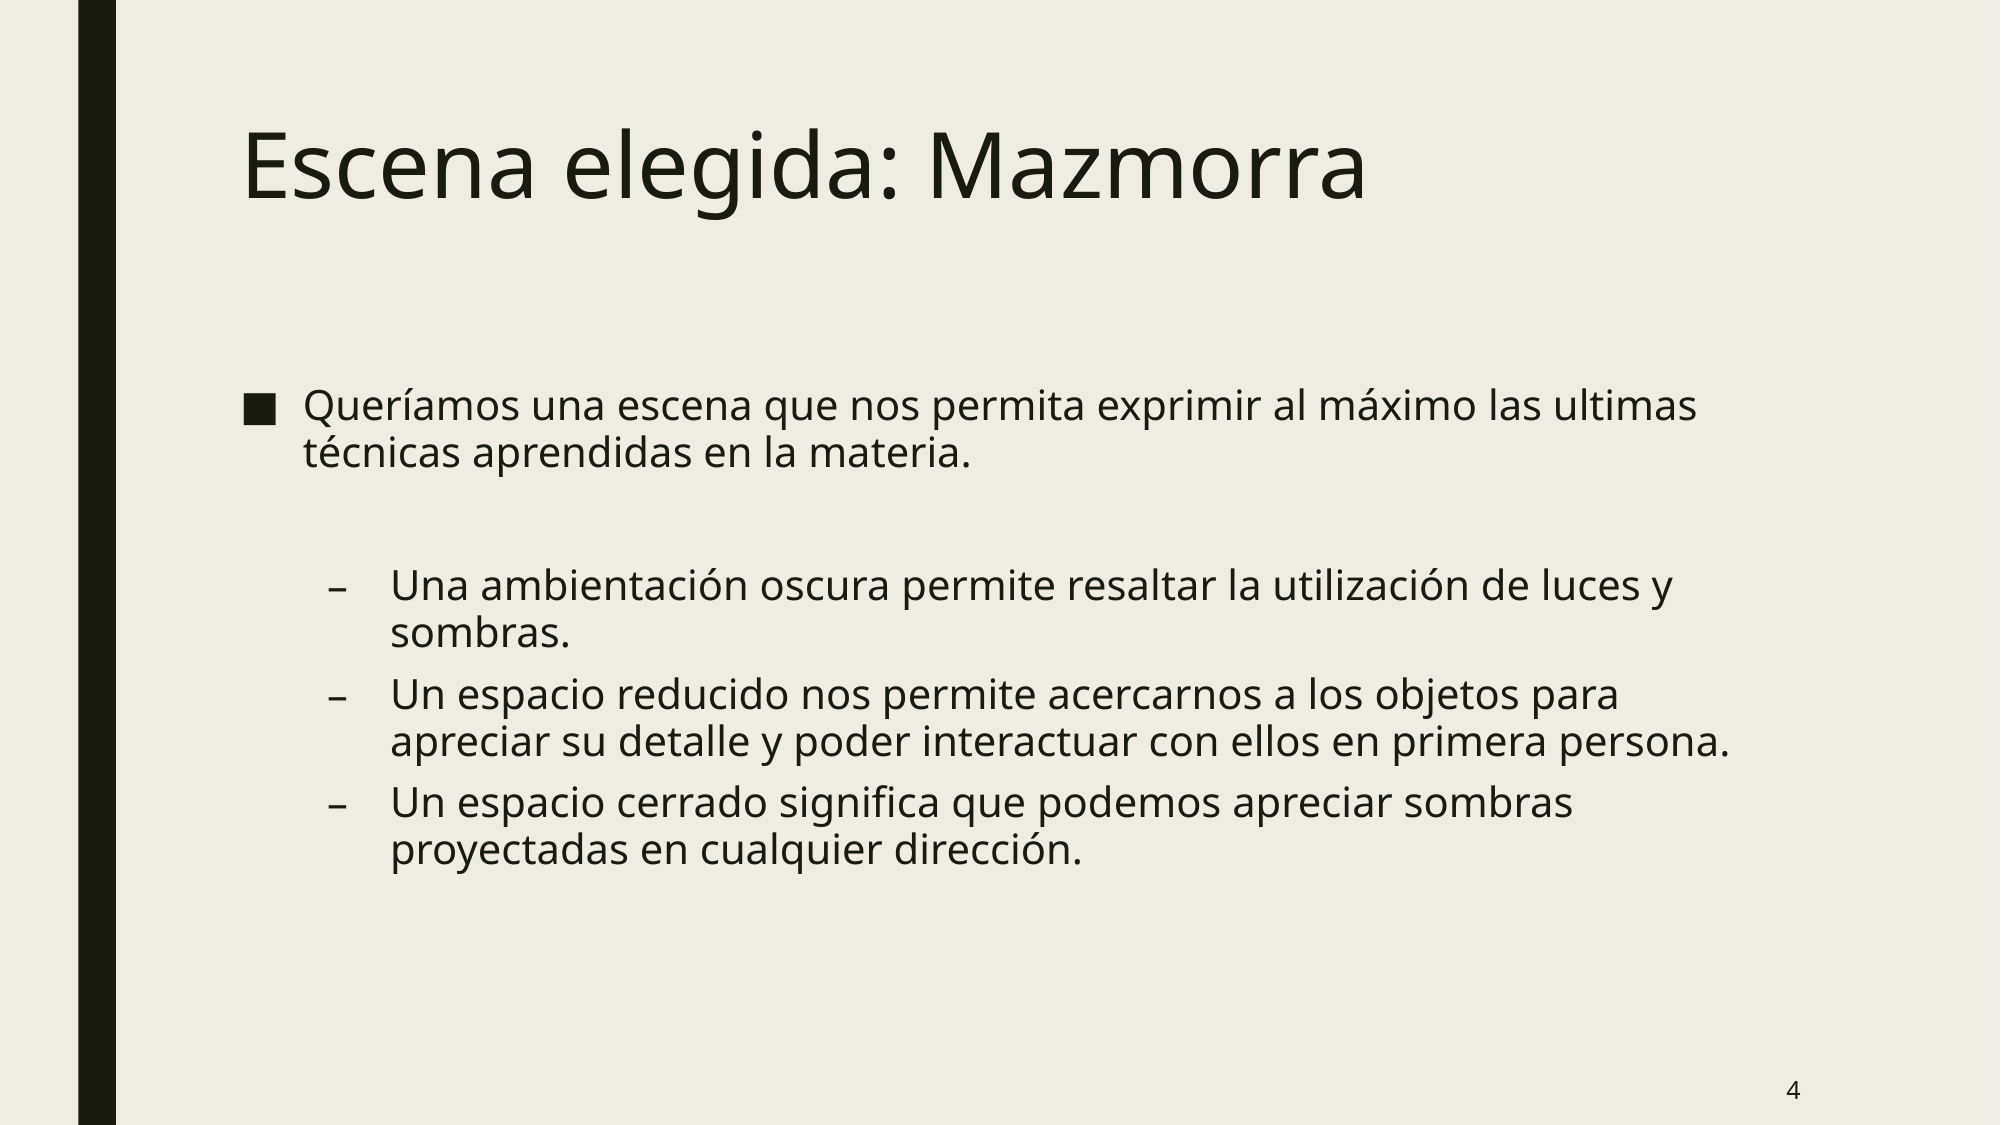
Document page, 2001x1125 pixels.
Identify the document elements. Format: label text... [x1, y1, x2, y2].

list Queríamos una escena que nos permita exprimir al máximo las ultimas técnicas aprendidas en la materia. Una ambientación oscura permite resaltar la utilización de luces y sombras. Un espacio reducido nos permite acercarnos a los objetos para apreciar su detalle y poder interactuar con ellos en primera persona. Un espacio cerrado significa que podemos apreciar sombras proyectadas en cualquier dirección. [225, 375, 1800, 963]
title Escena elegida: Mazmorra [225, 112, 1800, 357]
slide_number 4 [1553, 1058, 1816, 1125]
